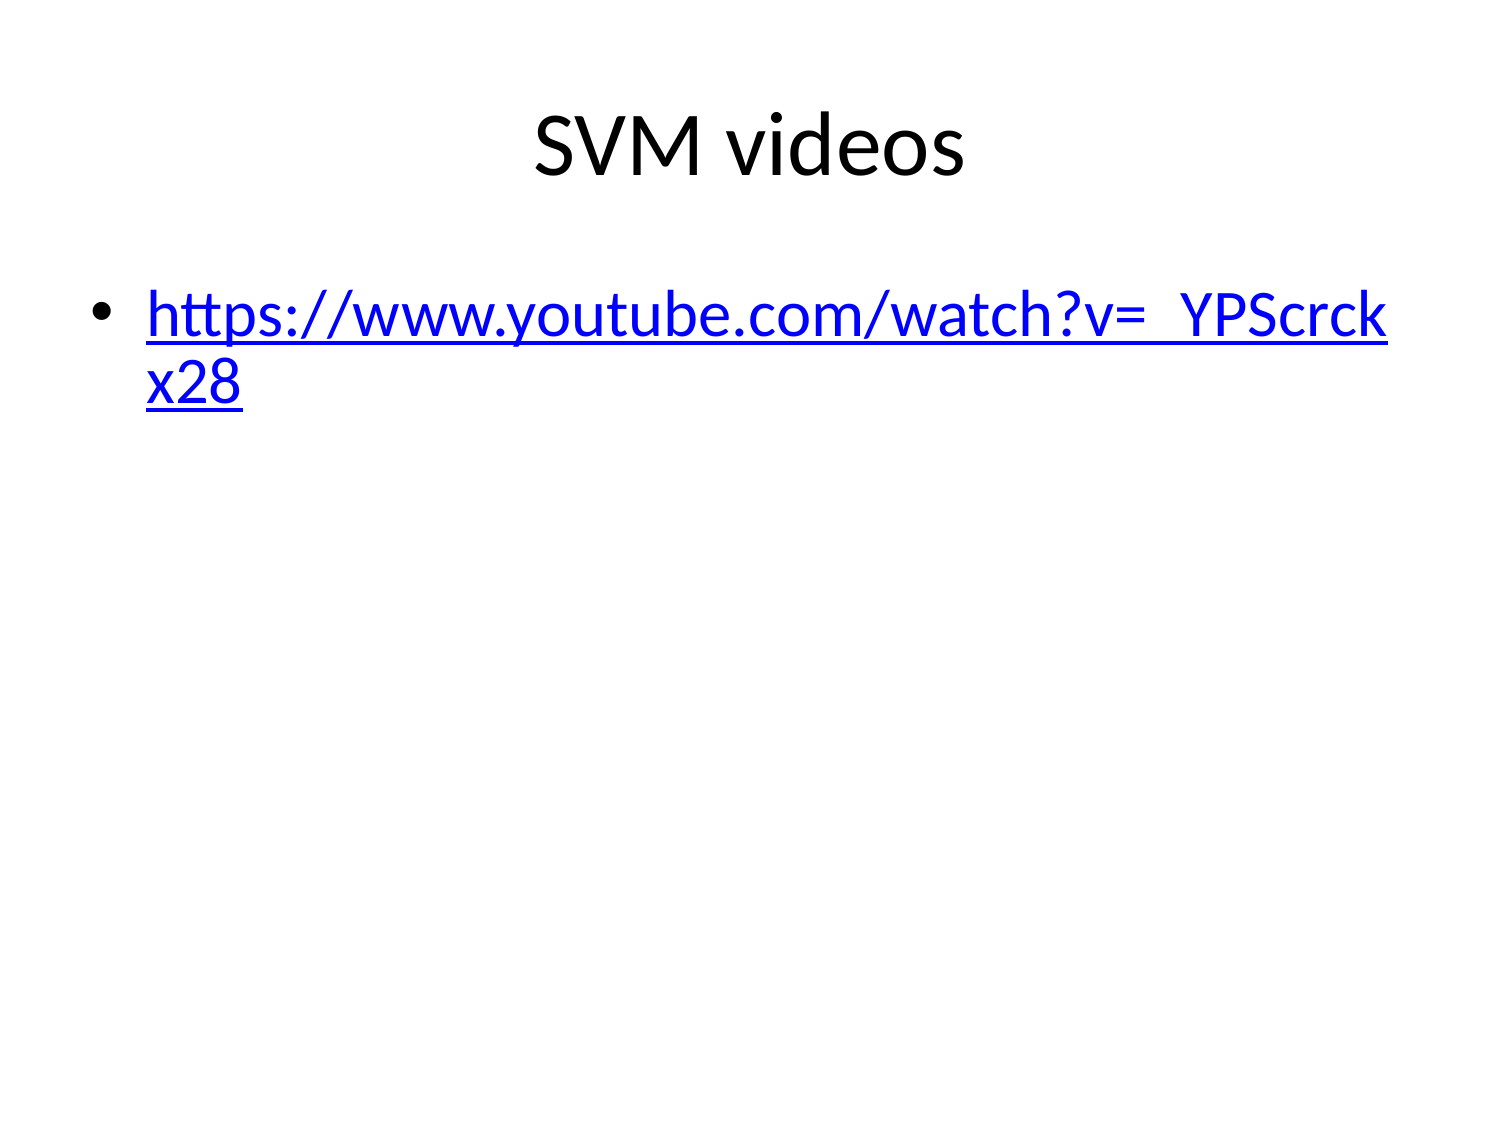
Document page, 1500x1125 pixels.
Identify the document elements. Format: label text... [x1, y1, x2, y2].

title SVM videos [75, 45, 1425, 233]
list https://www.youtube.com/watch?v=_YPScrckx28 [75, 262, 1425, 1005]
